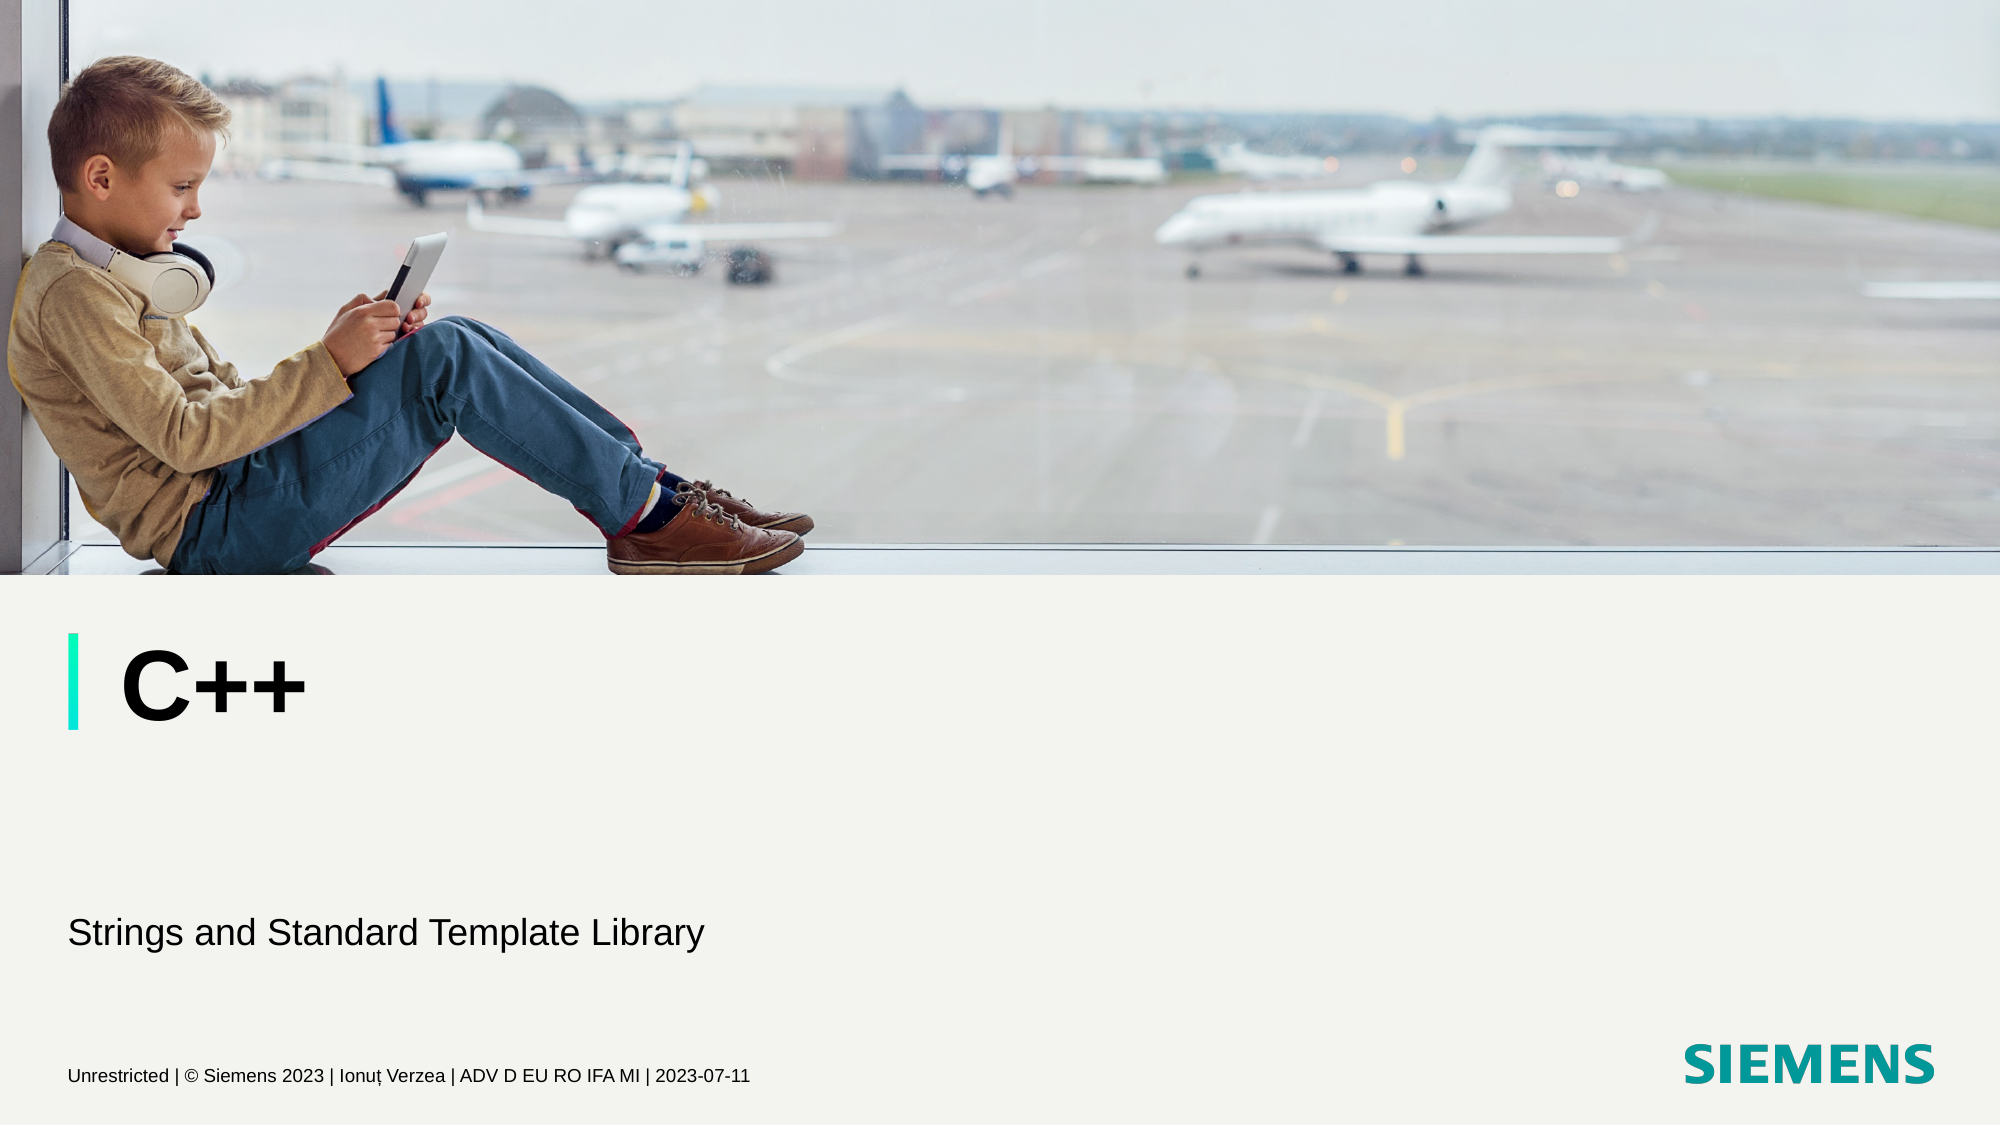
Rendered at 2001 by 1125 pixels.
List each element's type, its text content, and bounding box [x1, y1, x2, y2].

title C++ [67, 620, 1591, 742]
footer Unrestricted | © Siemens 2023 | Ionuț Verzea | ADV D EU RO IFA MI | 2023-07-11 [67, 1035, 1592, 1125]
picture [1685, 1044, 1934, 1084]
picture [0, 0, 2000, 575]
subtitle Strings and Standard Template Library [67, 862, 1592, 1012]
